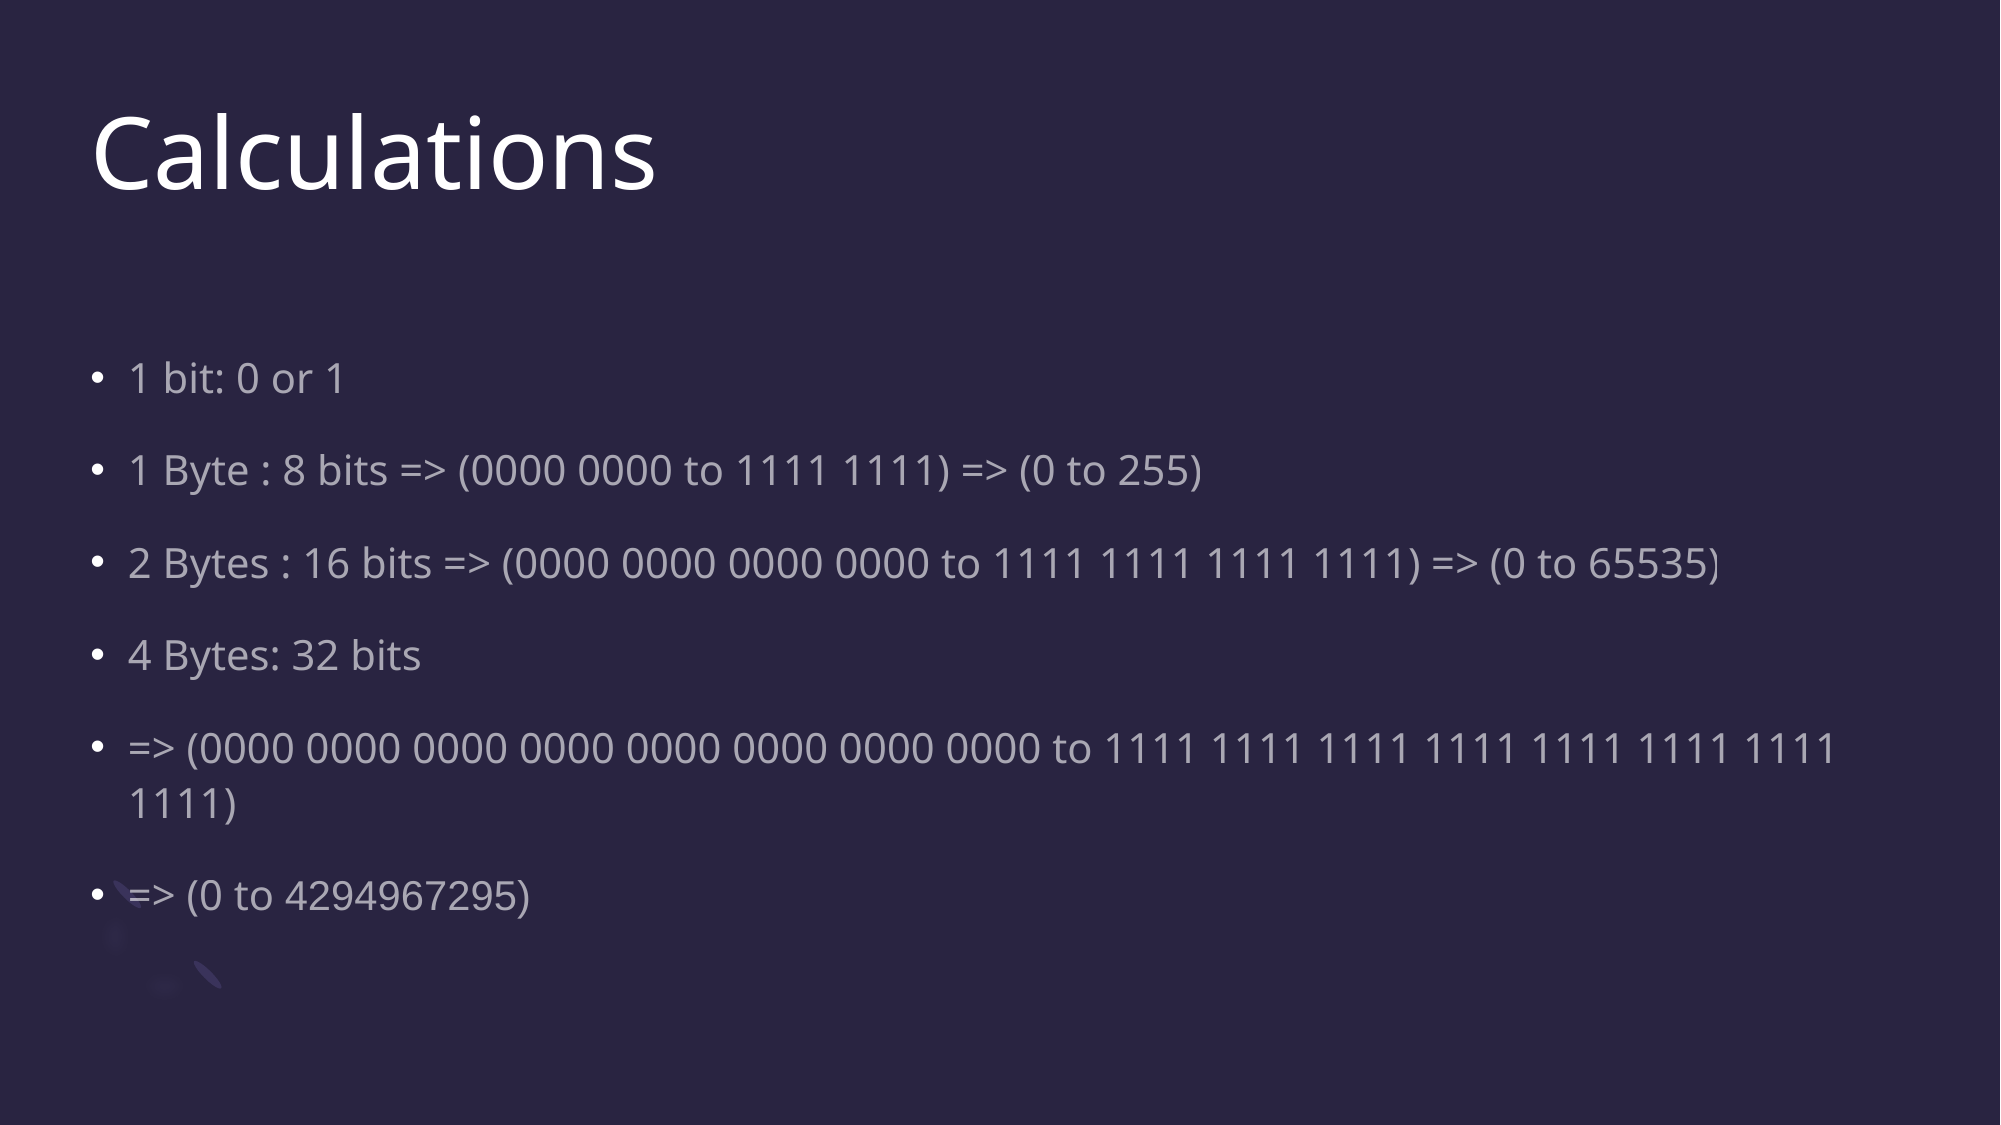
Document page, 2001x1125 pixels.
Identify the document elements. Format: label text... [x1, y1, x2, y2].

list 1 bit: 0 or 1 1 Byte : 8 bits => (0000 0000 to 1111 1111) => (0 to 255) 2 Bytes : 16 bits => (0000 0000 0000 0000 to 1111 1111 1111 1111) => (0 to 65535) 4 Bytes: 32 bits => (0000 0000 0000 0000 0000 0000 0000 0000 to 1111 1111 1111 1111 1111 1111 1111 1111) => (0 to 4294967295) [90, 346, 1910, 1000]
title Calculations [90, 90, 1910, 309]
